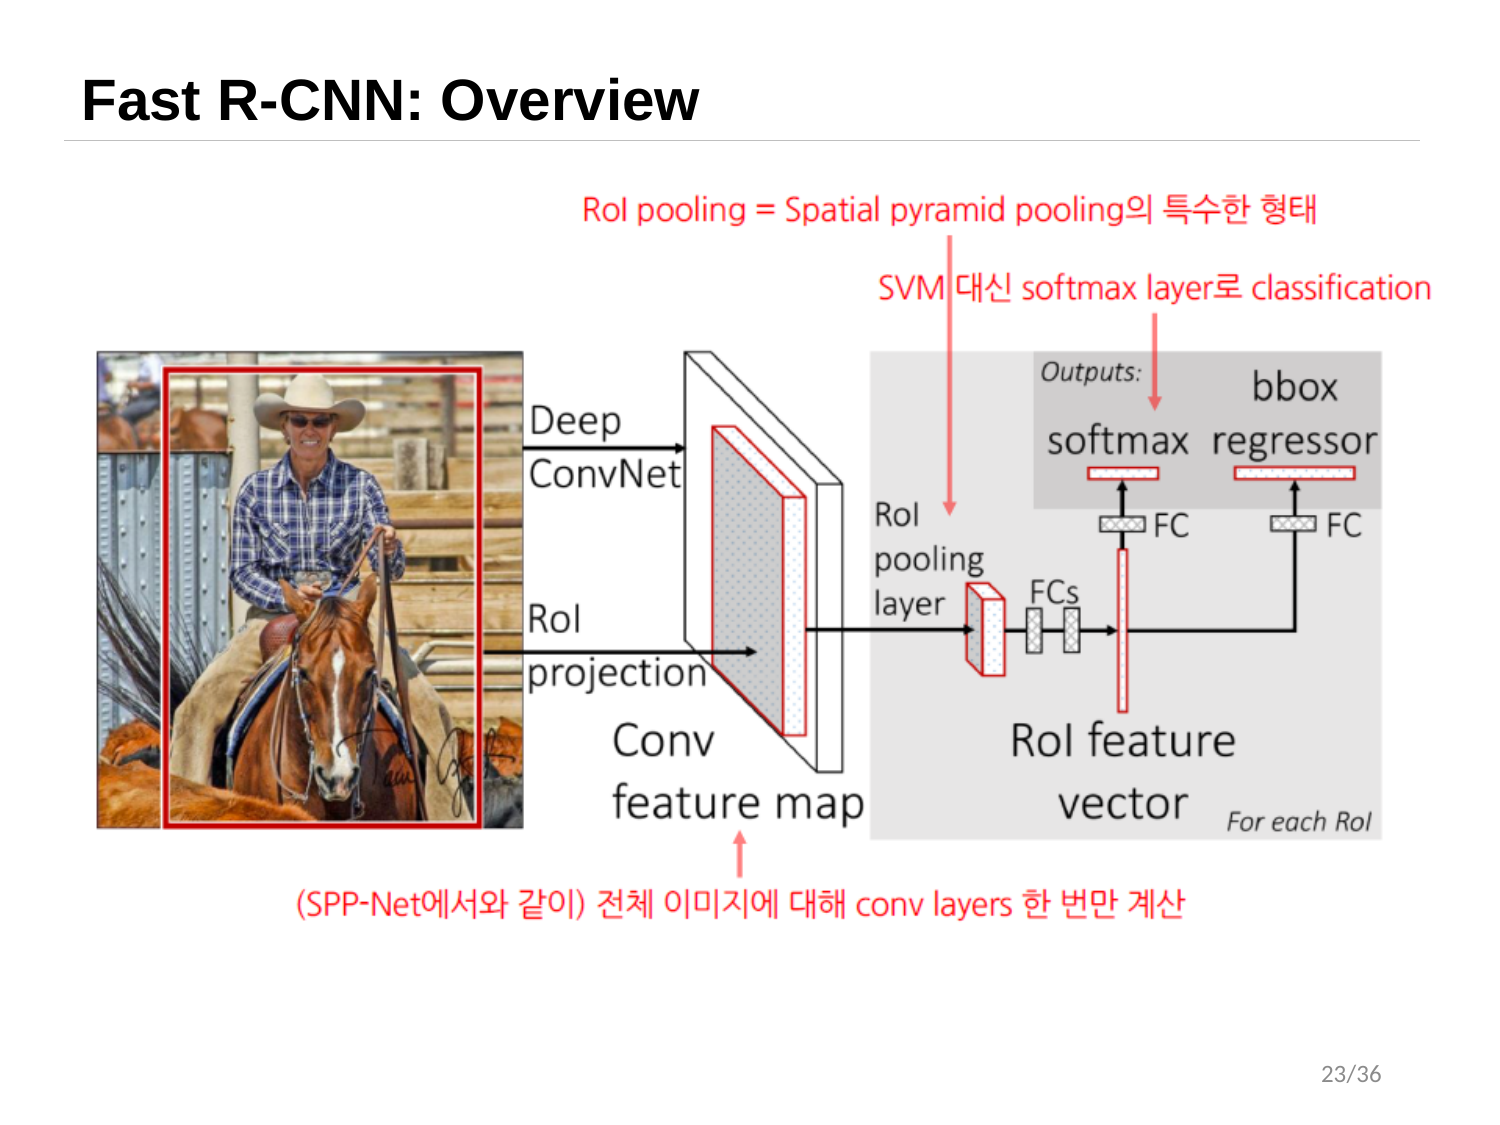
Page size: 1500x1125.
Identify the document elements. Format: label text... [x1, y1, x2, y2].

slide_number 23 [1059, 1042, 1397, 1103]
picture [50, 187, 1450, 938]
text_box Fast R-CNN: Overview [66, 54, 716, 140]
